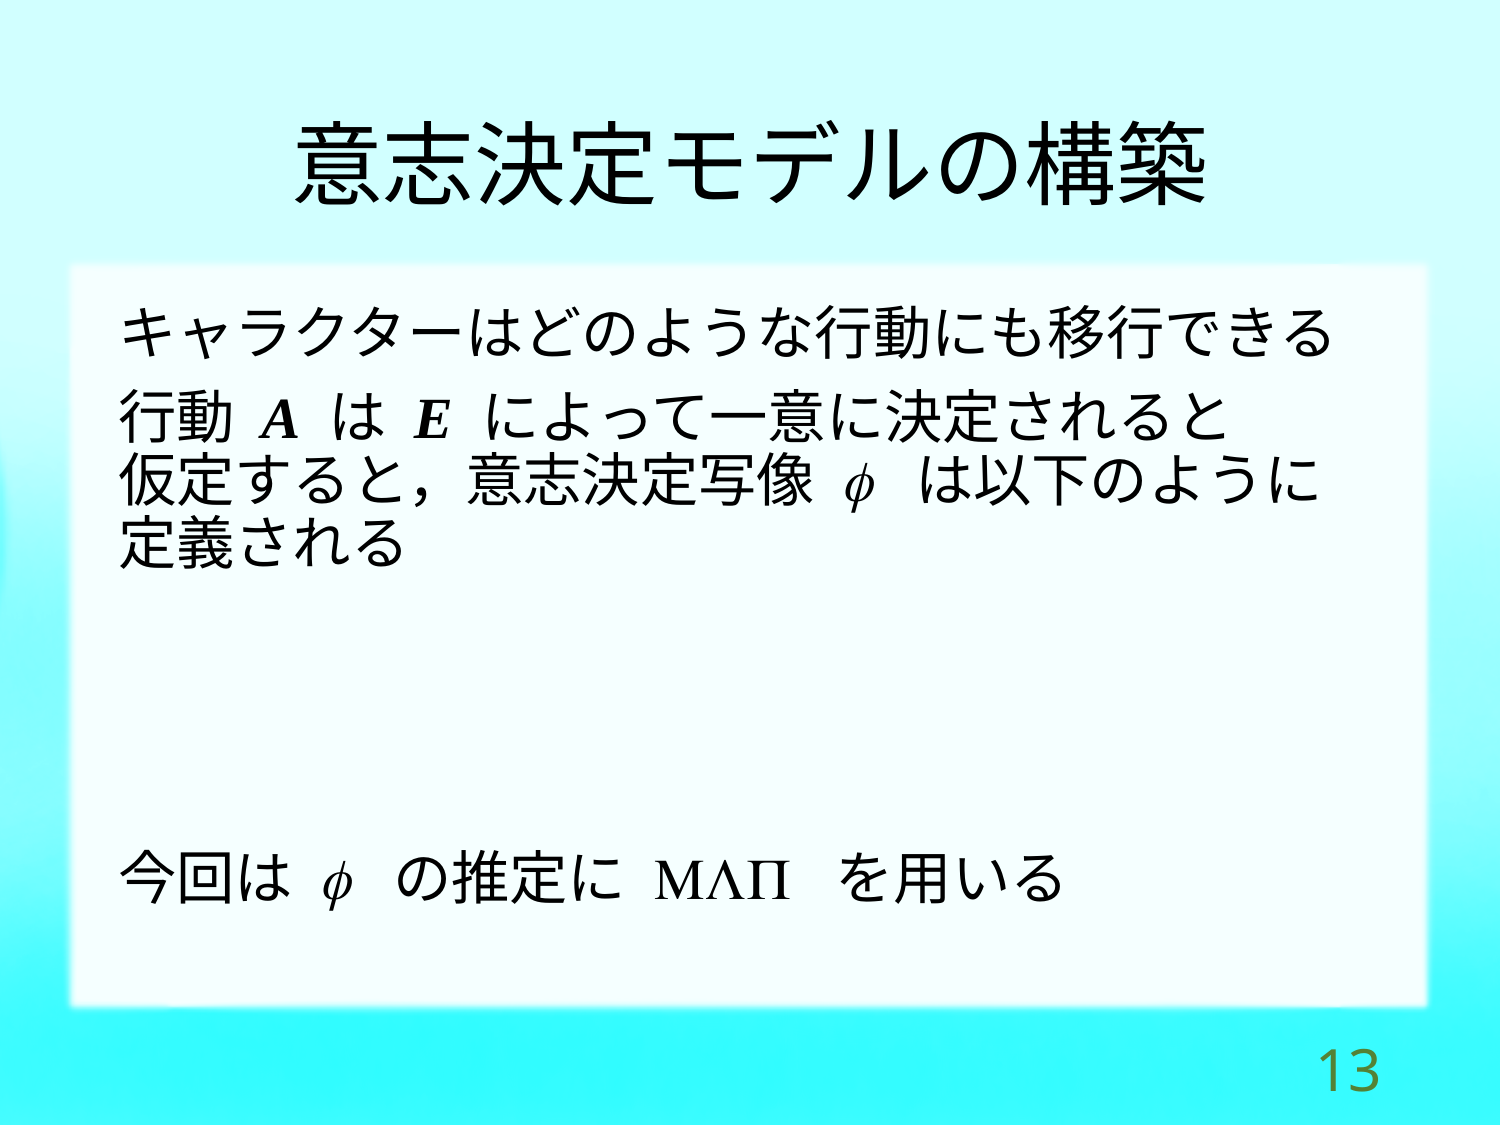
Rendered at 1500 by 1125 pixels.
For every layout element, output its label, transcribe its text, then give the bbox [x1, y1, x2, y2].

title 意志決定モデルの構築 [103, 59, 1397, 278]
slide_number 12 [1242, 1042, 1397, 1103]
picture [0, 0, 1500, 1125]
